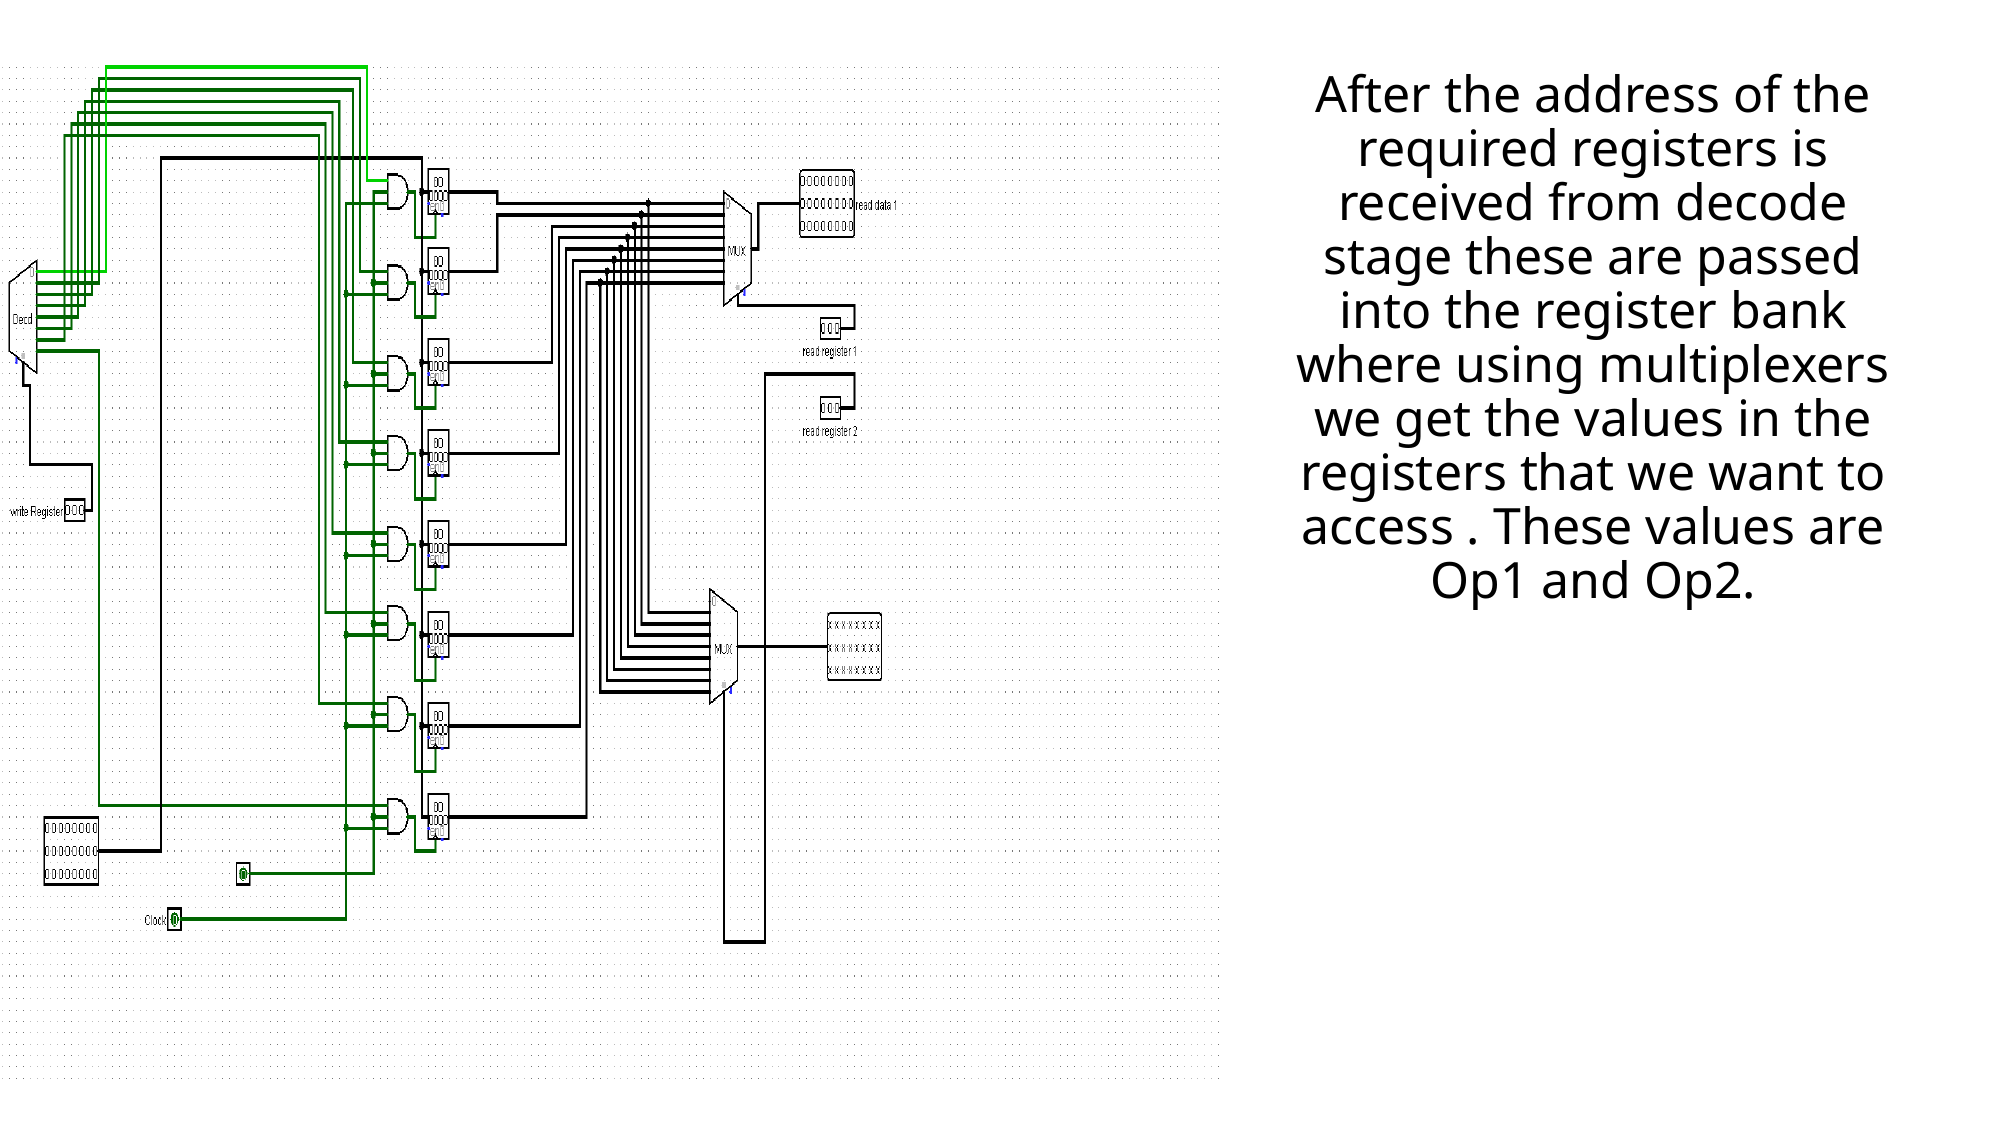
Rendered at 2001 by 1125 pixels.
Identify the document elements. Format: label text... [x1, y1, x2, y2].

subtitle After the address of the required registers is received from decode stage these are passed into the register bank where using multiplexers we get the values in the registers that we want to access . These values are Op1 and Op2. [1281, 60, 1906, 1105]
picture [0, 58, 1233, 1085]
